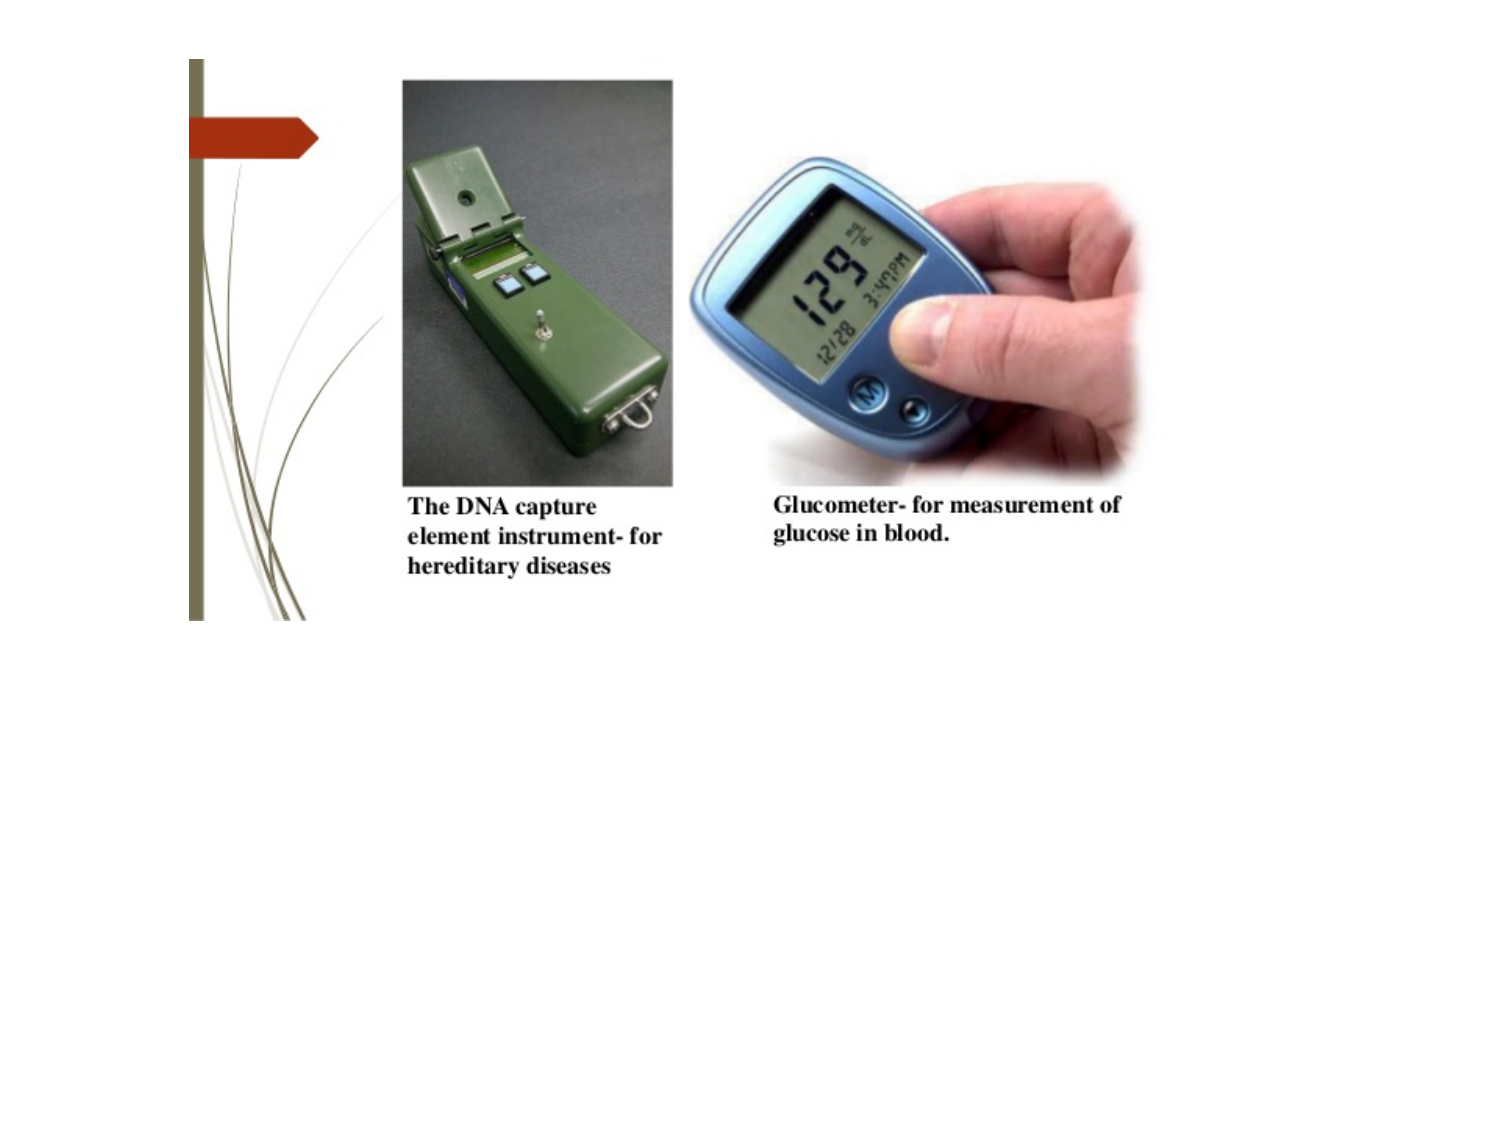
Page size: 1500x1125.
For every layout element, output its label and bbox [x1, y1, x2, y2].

picture [189, 59, 1186, 621]
